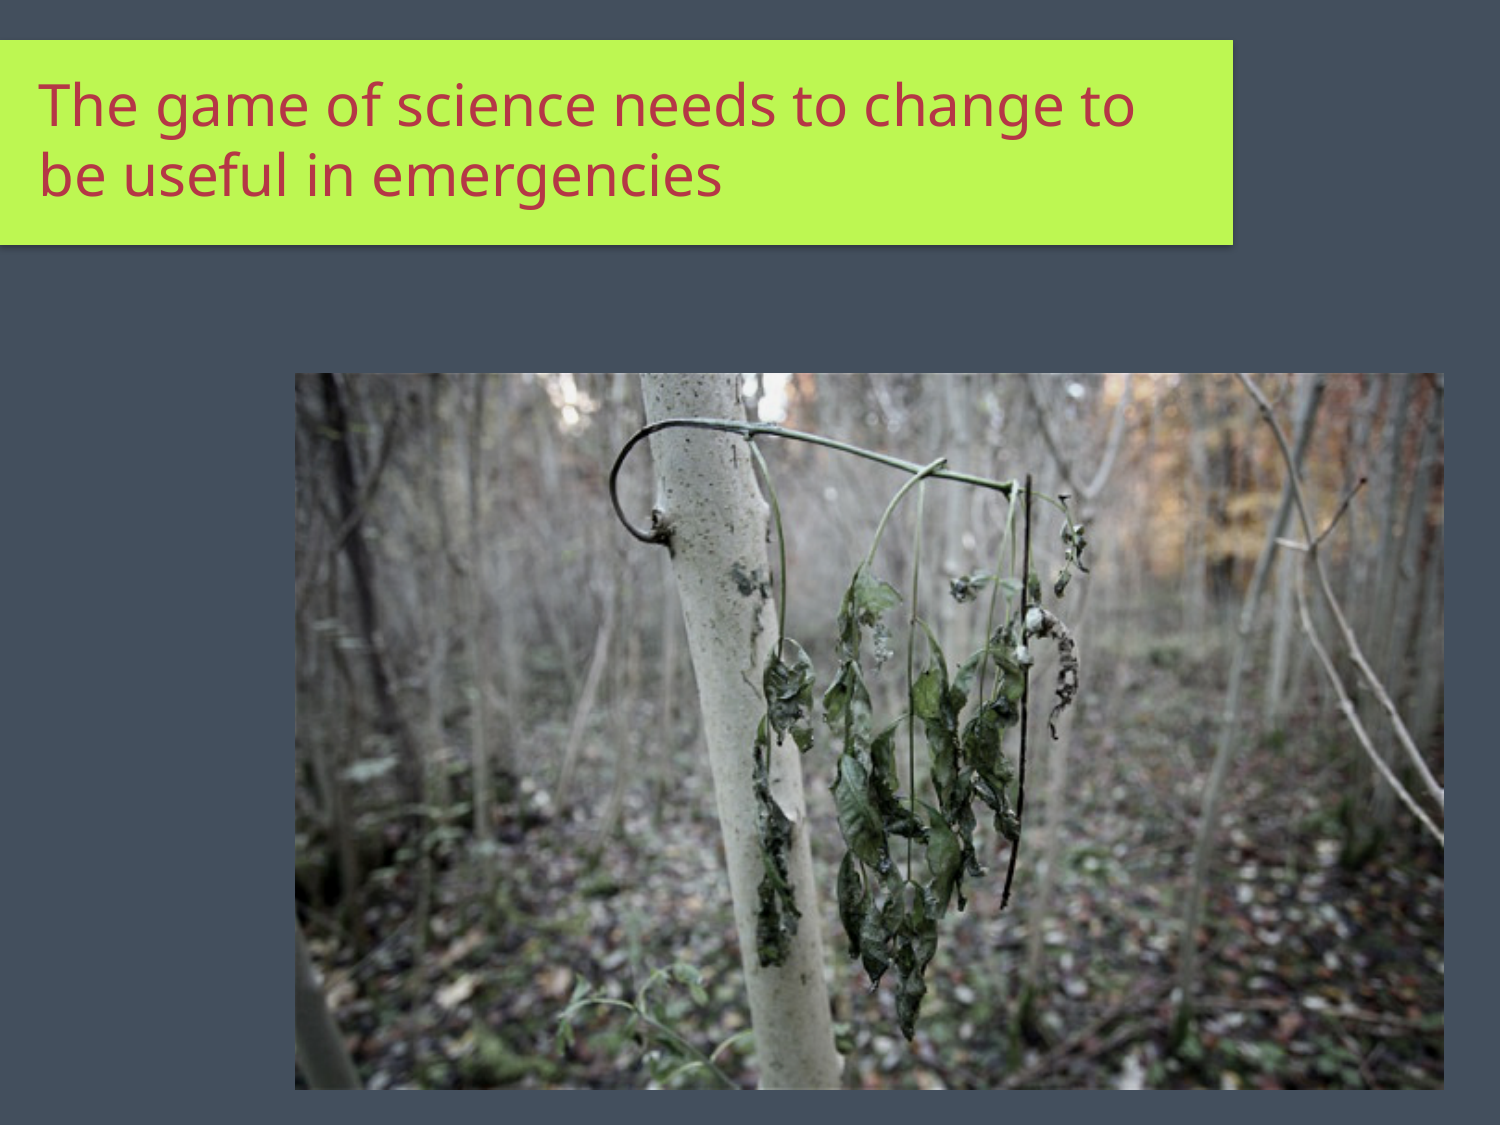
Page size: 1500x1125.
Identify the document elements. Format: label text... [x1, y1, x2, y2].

text_box [0, 40, 1233, 245]
picture [295, 373, 1444, 1090]
text_box The game of science needs to change to be useful in emergencies [23, 60, 1233, 216]
